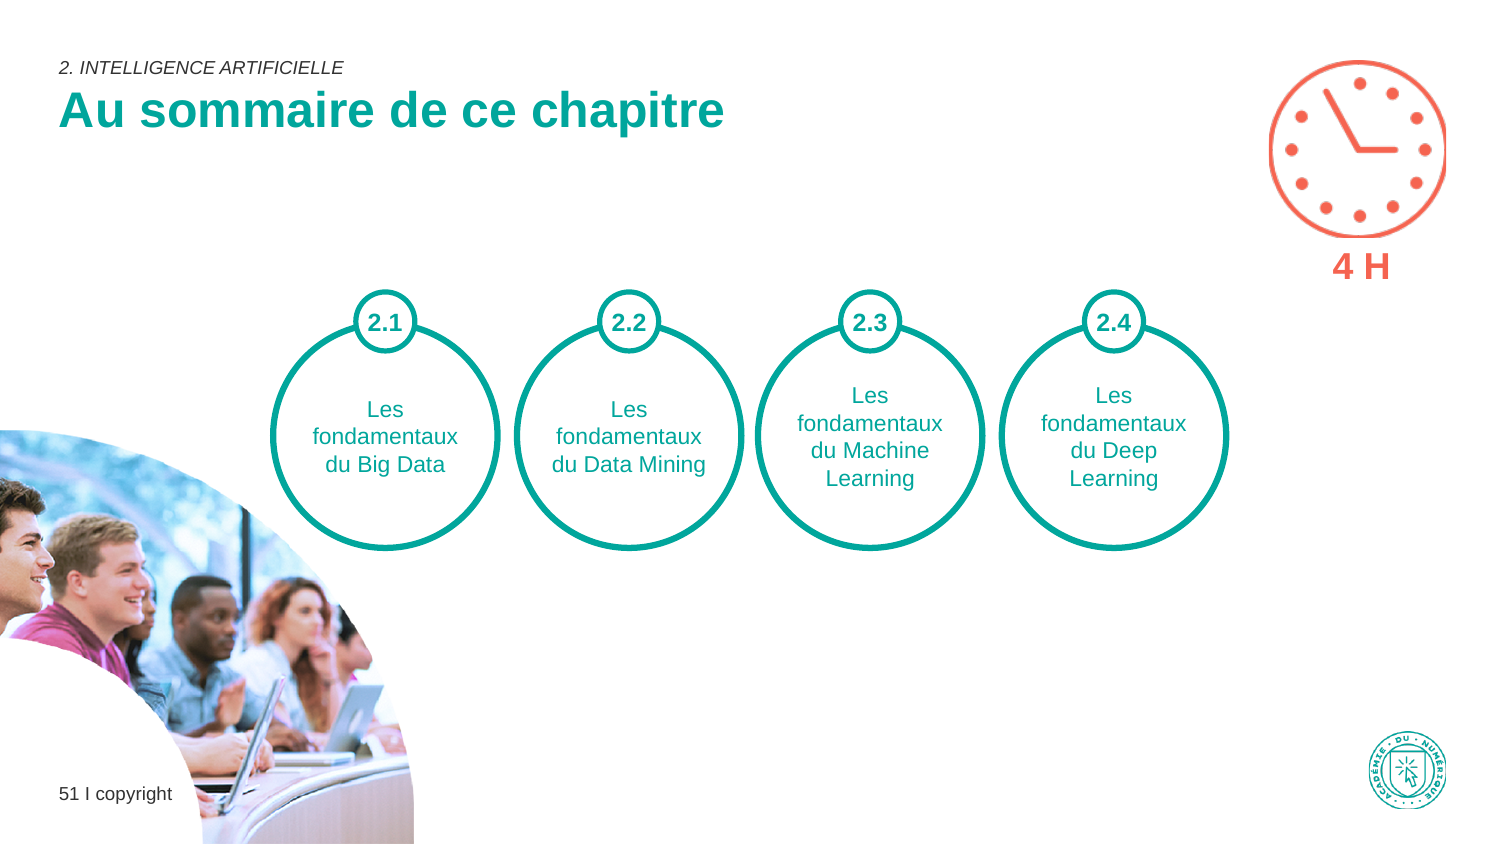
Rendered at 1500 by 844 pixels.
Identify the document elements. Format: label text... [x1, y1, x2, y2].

text_box 2. INTELLIGENCE ARTIFICIELLE [58, 55, 650, 77]
picture [1268, 60, 1447, 238]
text_box 4 H [1276, 244, 1447, 289]
text_box Au sommaire de ce chapitre [58, 77, 963, 155]
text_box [516, 291, 742, 549]
picture [0, 430, 414, 844]
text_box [757, 291, 983, 549]
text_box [272, 291, 498, 549]
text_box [1001, 291, 1227, 549]
